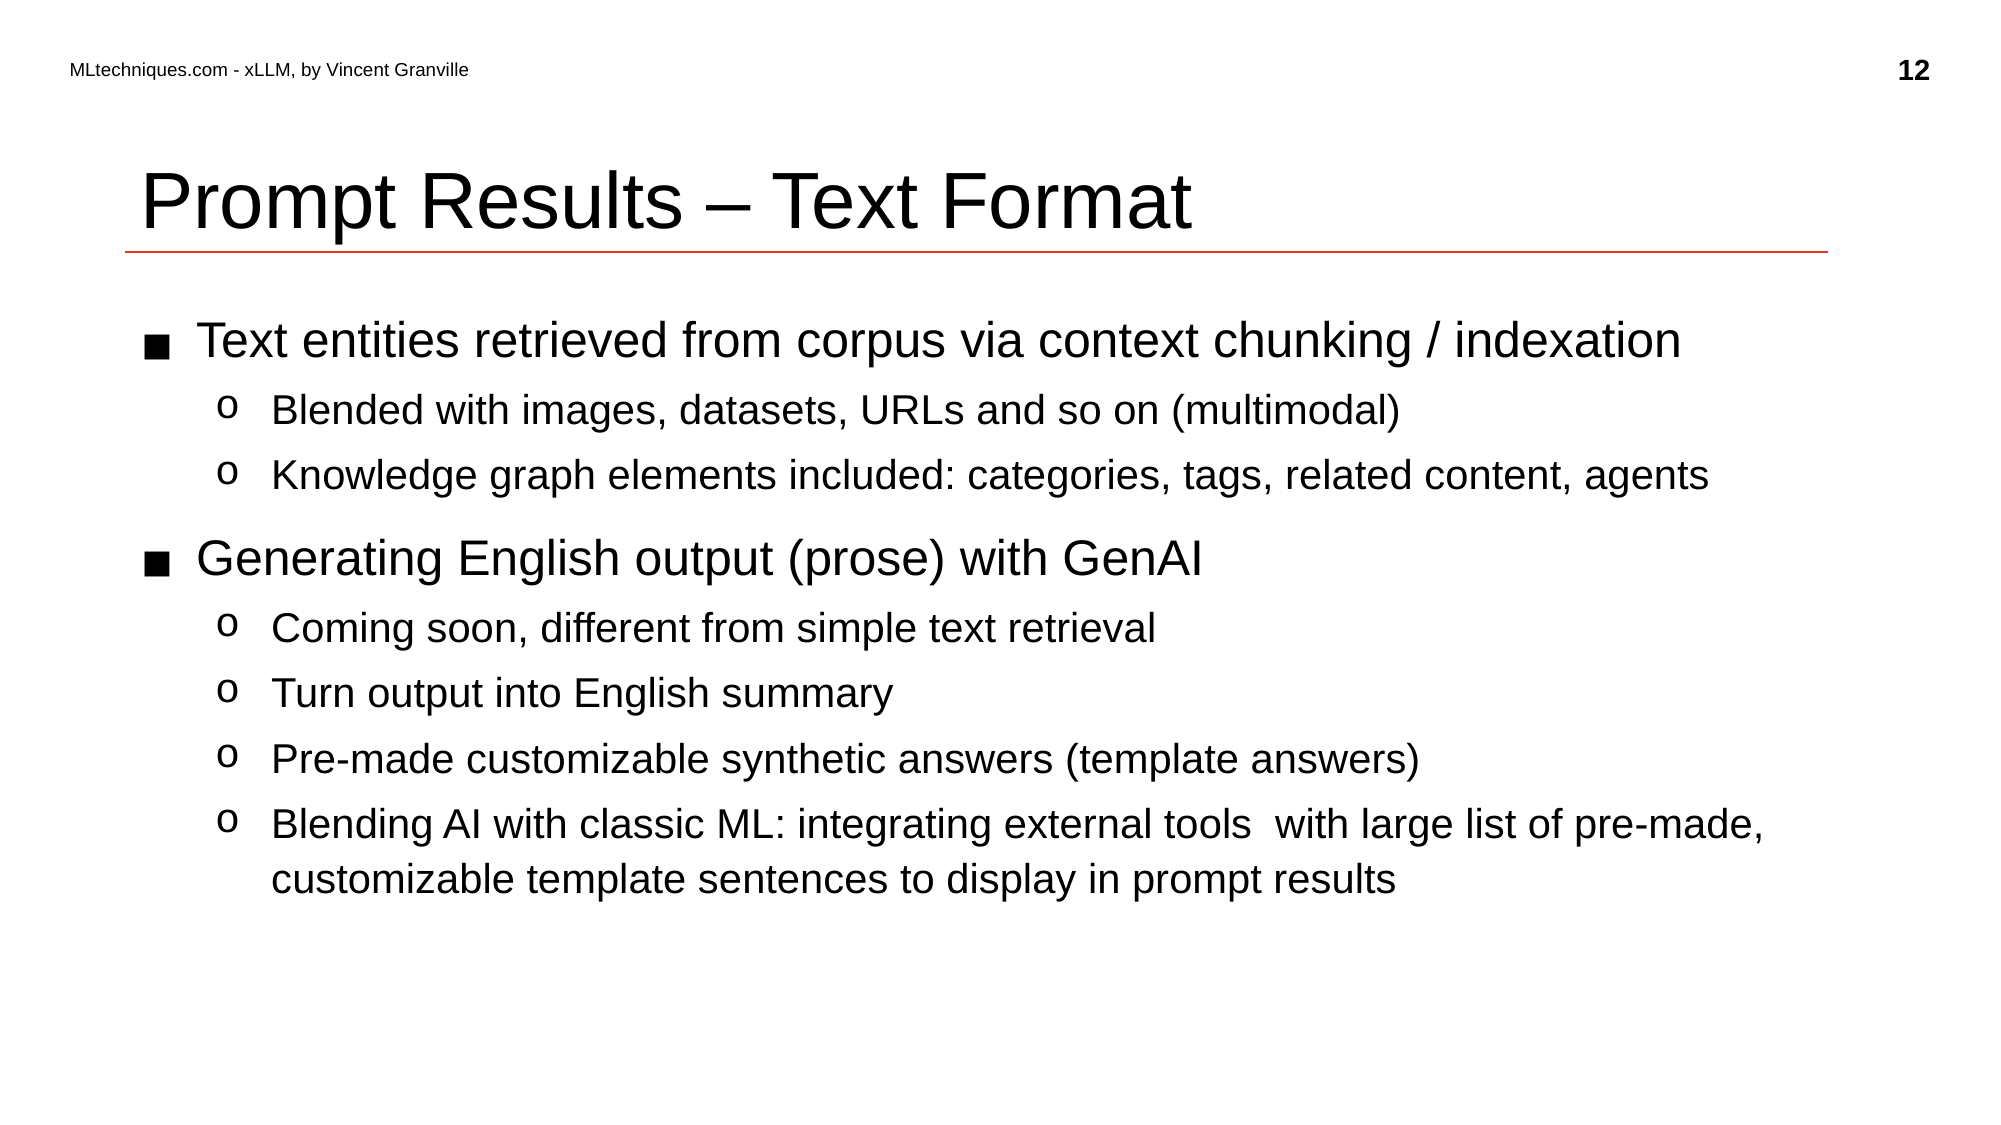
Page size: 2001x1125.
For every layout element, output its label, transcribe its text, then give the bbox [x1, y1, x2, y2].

slide_number 12 [1852, 38, 1977, 99]
title Prompt Results – Text Format [124, 140, 1828, 251]
list Text entities retrieved from corpus via context chunking / indexation Blended with images, datasets, URLs and so on (multimodal) Knowledge graph elements included: categories, tags, related content, agents Generating English output (prose) with GenAI Coming soon, different from simple text retrieval Turn output into English summary Pre-made customizable synthetic answers (template answers) Blending AI with classic ML: integrating external tools with large list of pre-made, customizable template sentences to display in prompt results [124, 294, 1828, 1016]
footer MLtechniques.com - xLLM, by Vincent Granville [54, 38, 730, 99]
